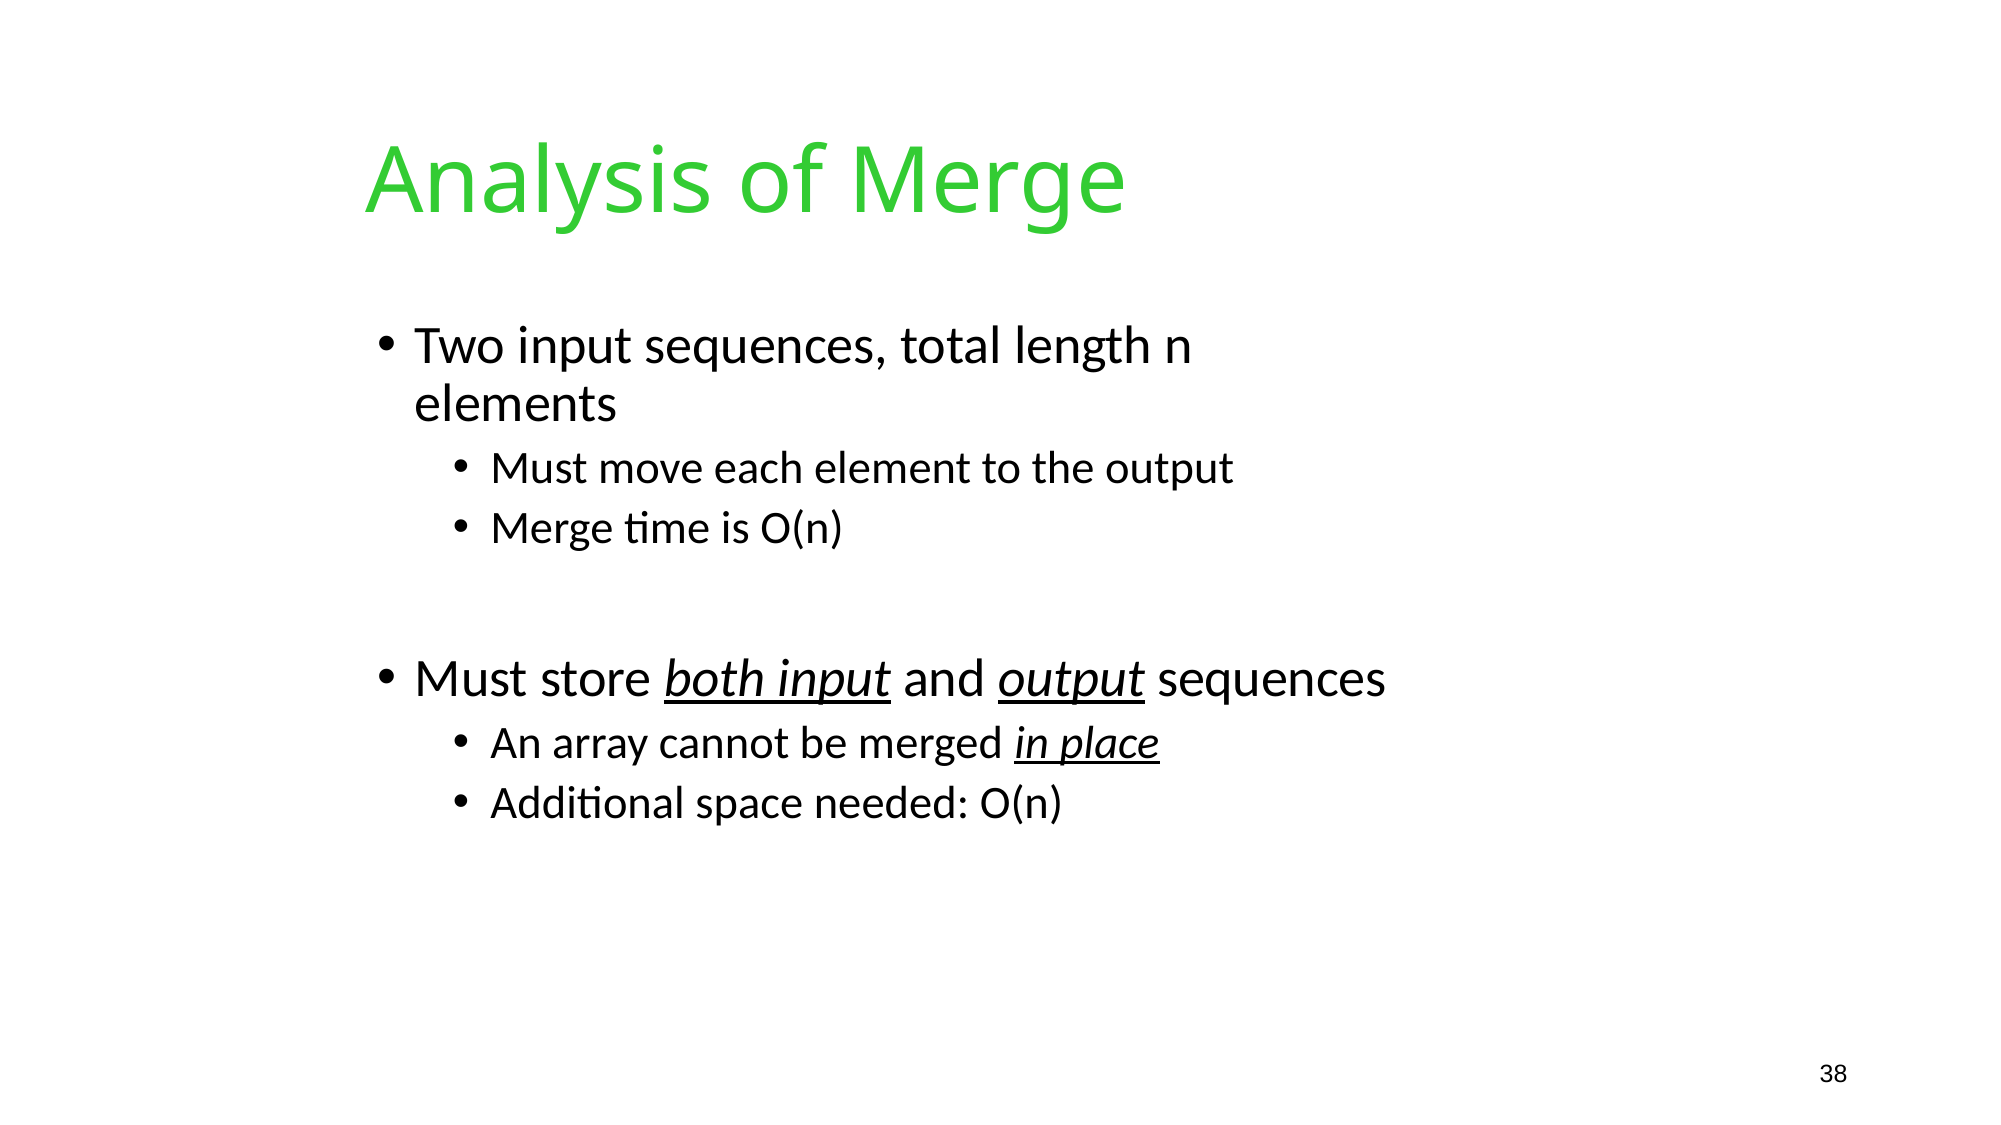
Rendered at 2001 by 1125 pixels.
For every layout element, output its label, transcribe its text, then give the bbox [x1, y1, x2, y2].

title Analysis of Merge [350, 75, 1392, 292]
slide_number 38 [1412, 1042, 1863, 1103]
list Two input sequences, total length n elements Must move each element to the output Merge time is O(n) Must store both input and output sequences An array cannot be merged in place Additional space needed: O(n) [362, 224, 1404, 862]
